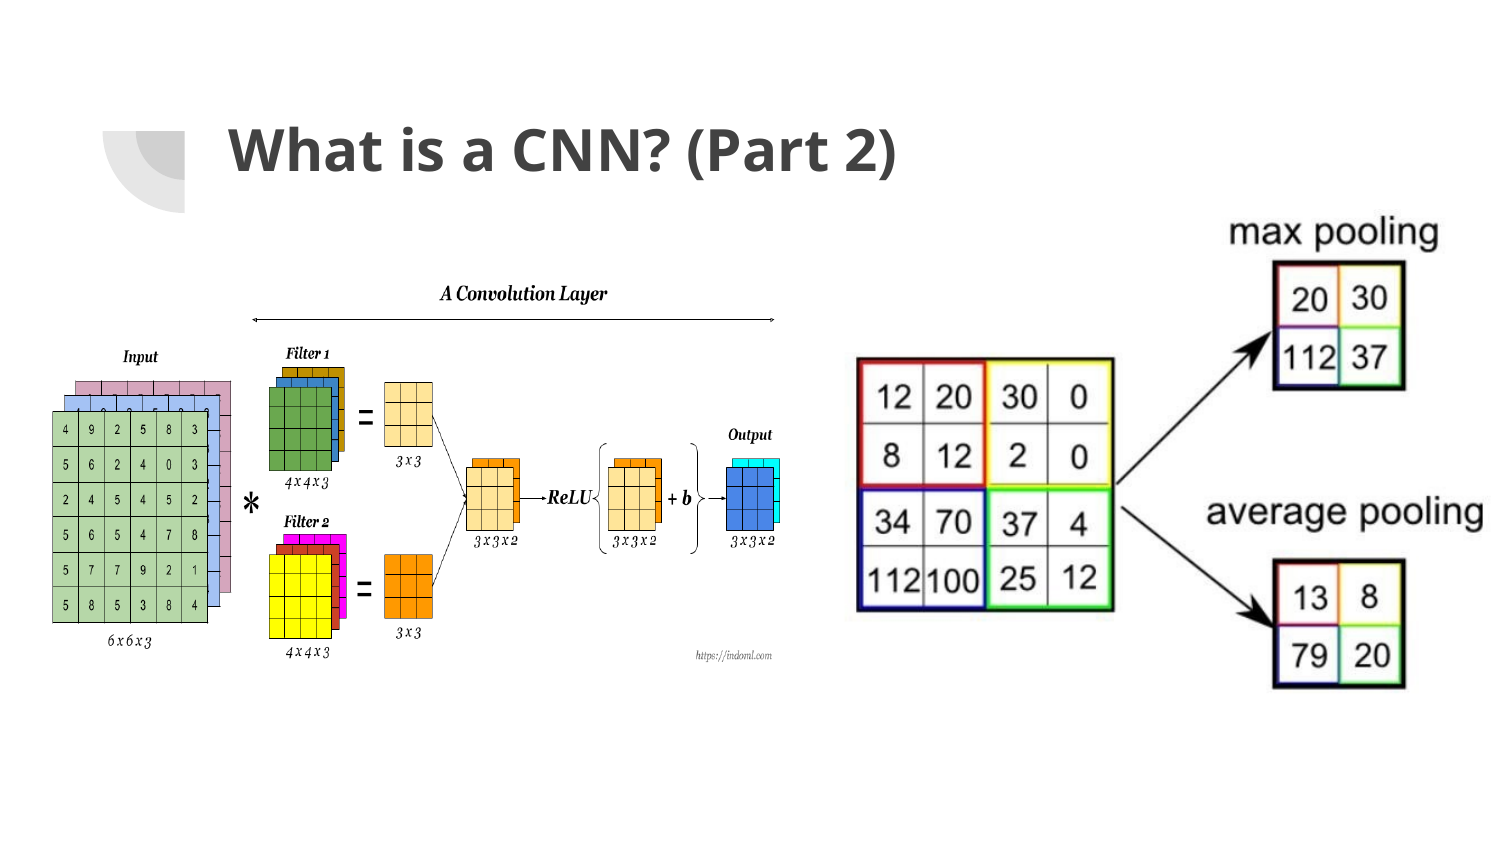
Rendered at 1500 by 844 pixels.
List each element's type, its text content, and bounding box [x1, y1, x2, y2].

picture [47, 279, 783, 663]
title What is a CNN? (Part 2) [213, 98, 1368, 263]
picture [827, 209, 1495, 702]
